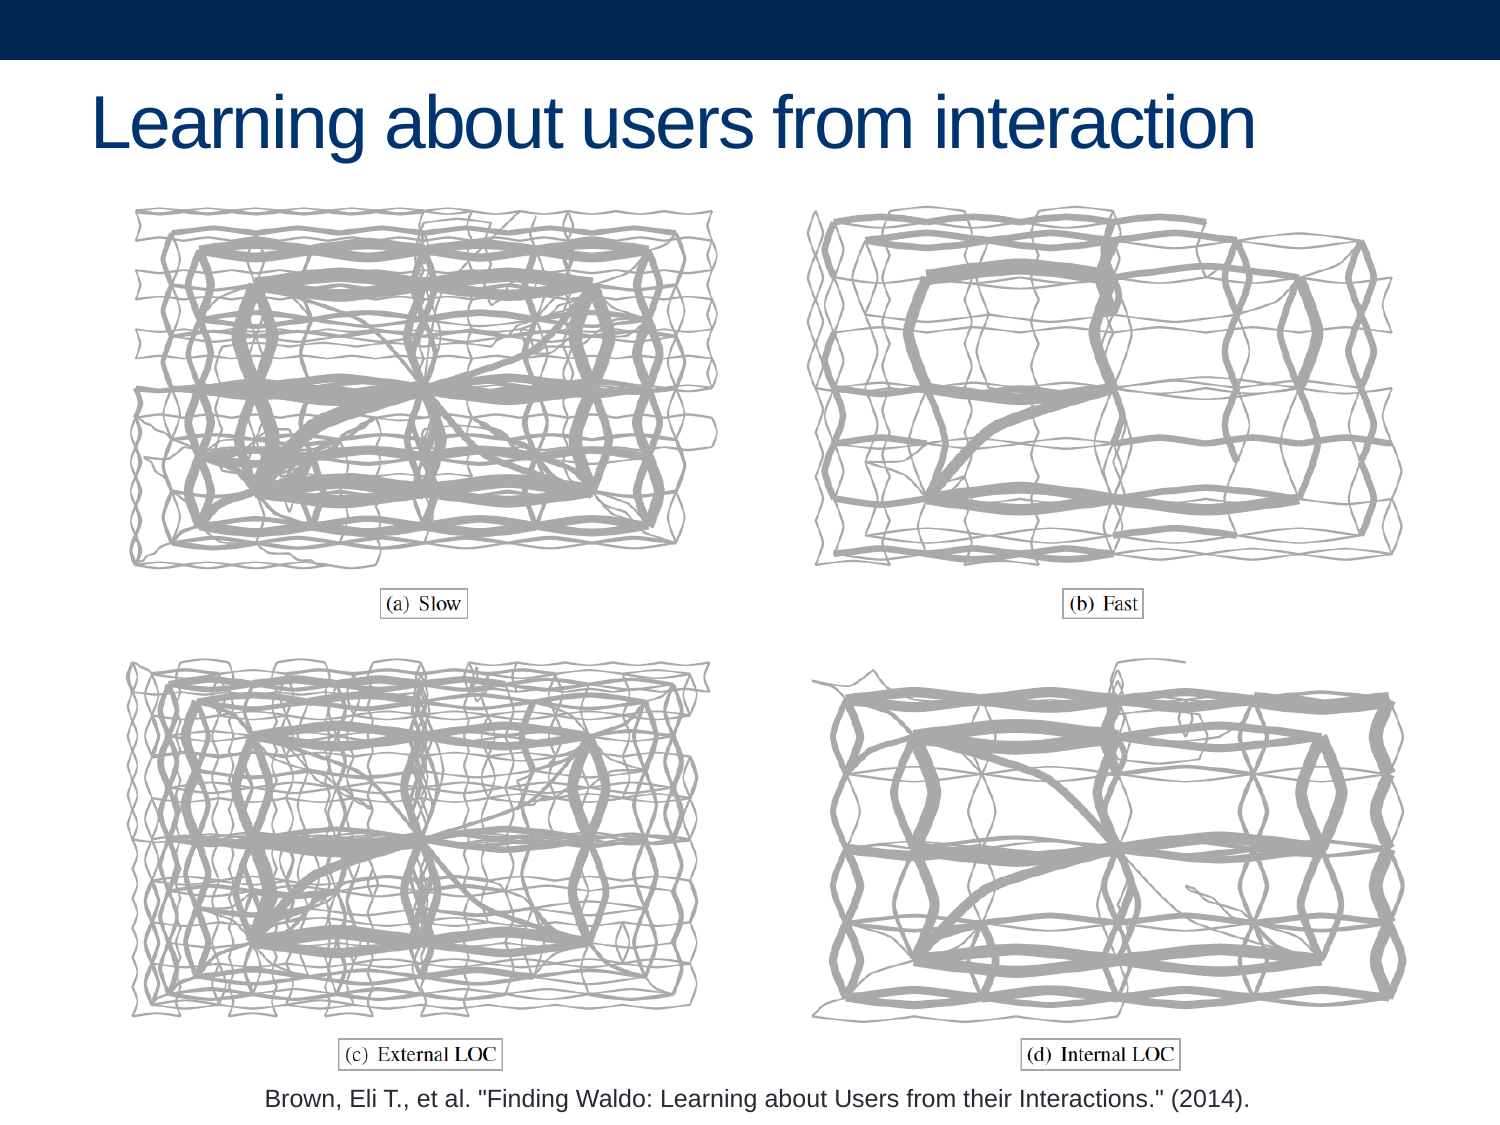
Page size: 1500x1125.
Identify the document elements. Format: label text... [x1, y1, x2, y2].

title Learning about users from interaction [75, 37, 1425, 172]
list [0, 174, 1500, 1088]
text_box Brown, Eli T., et al. "Finding Waldo: Learning about Users from their Interactions." (2014). [249, 1096, 1300, 1120]
